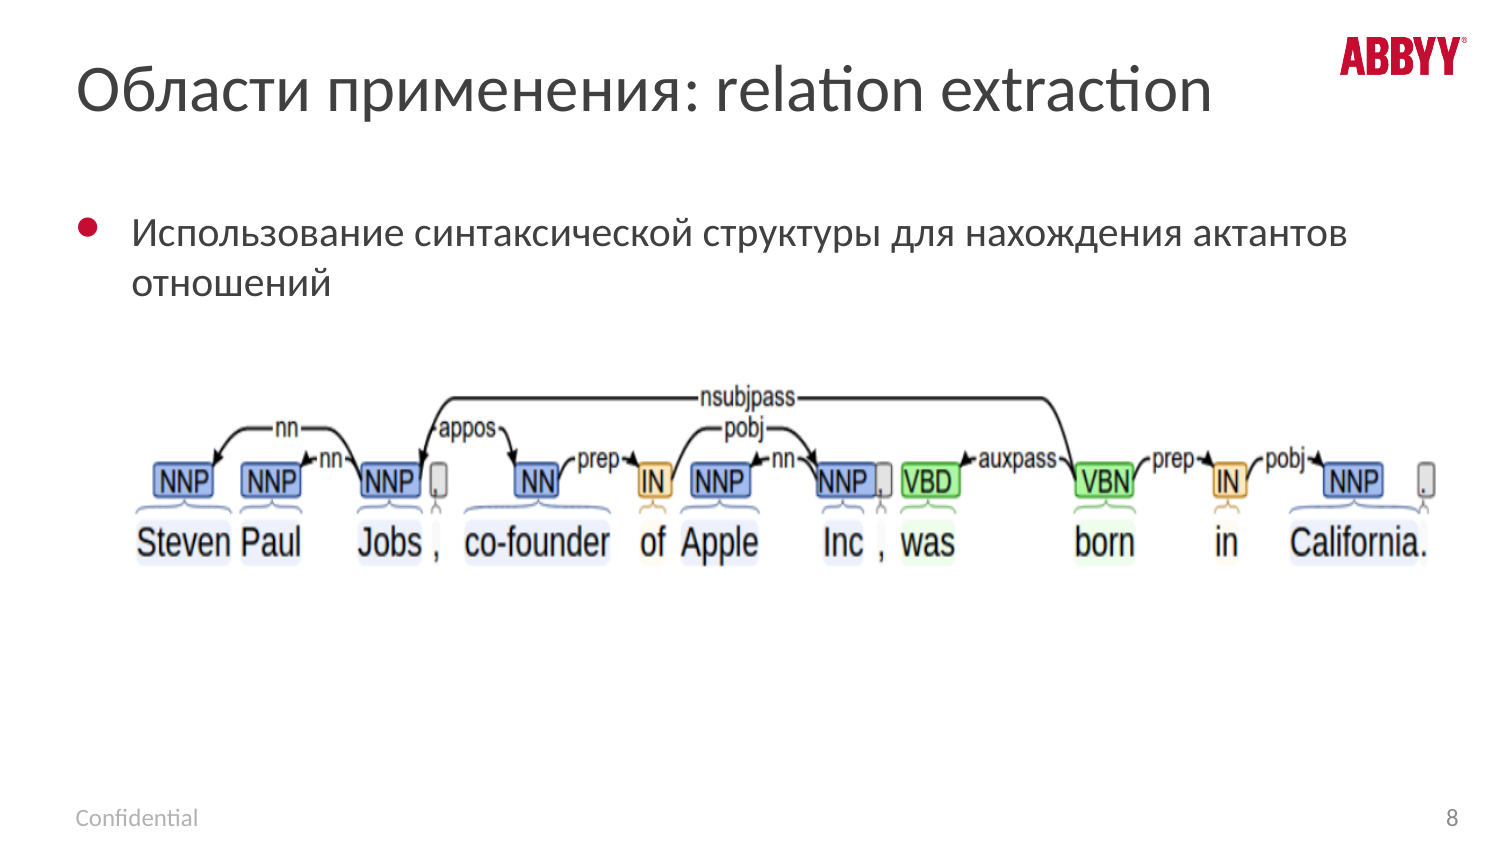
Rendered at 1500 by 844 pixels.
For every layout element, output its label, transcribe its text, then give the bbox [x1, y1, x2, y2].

footer Confidential [75, 794, 349, 840]
title Области применения: relation extraction [76, 45, 1296, 192]
list Использование синтаксической структуры для нахождения актантов отношений [75, 196, 1424, 794]
slide_number 8 [1175, 793, 1459, 830]
picture [122, 332, 1445, 622]
picture [1340, 37, 1467, 75]
